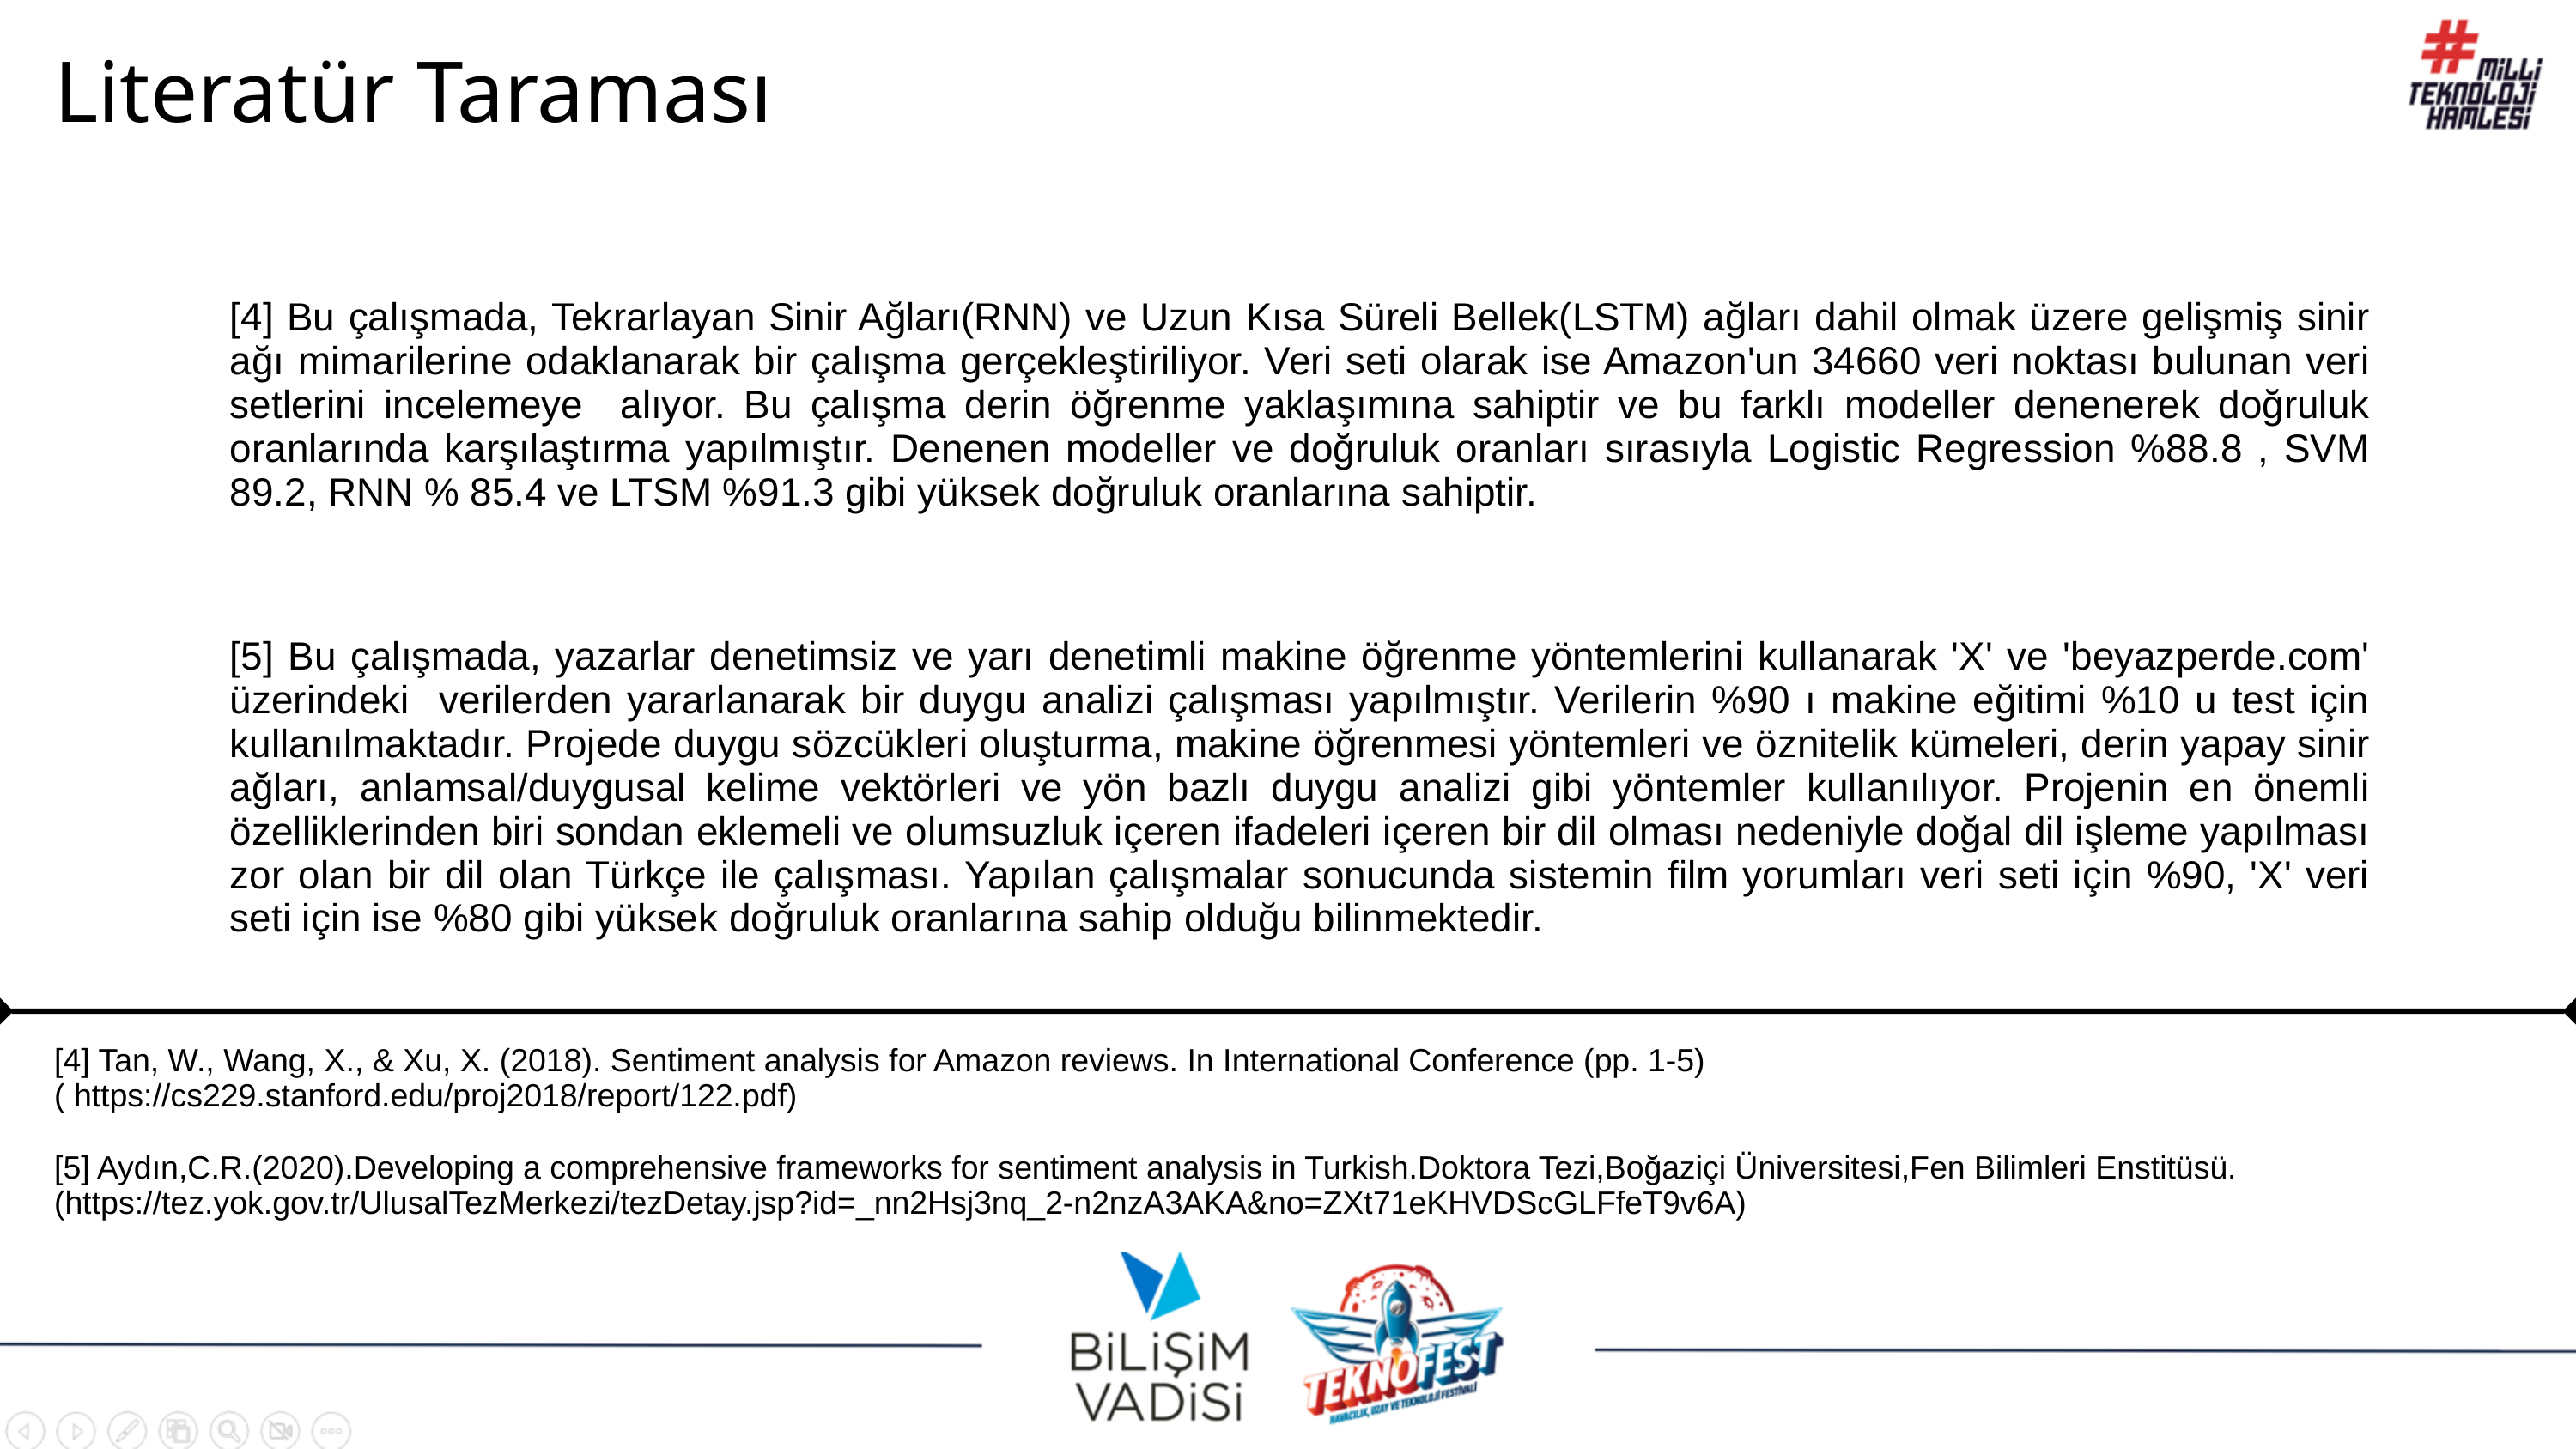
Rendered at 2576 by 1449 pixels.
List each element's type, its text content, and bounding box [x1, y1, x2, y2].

text_box Literatür Taraması [11, 21, 816, 139]
text_box [5] Bu çalışmada, yazarlar denetimsiz ve yarı denetimli makine öğrenme yöntemlerini kullanarak 'X' ve 'beyazperde.com' üzerindeki verilerden yararlanarak bir duygu analizi çalışması yapılmıştır. Verilerin %90 ı makine eğitimi %10 u test için kullanılmaktadır. Projede duygu sözcükleri oluşturma, makine öğrenmesi yöntemleri ve öznitelik kümeleri, derin yapay sinir ağları, anlamsal/duygusal kelime vektörleri ve yön bazlı duygu analizi gibi yöntemler kullanılıyor. Projenin en önemli özelliklerinden biri sondan eklemeli ve olumsuzluk içeren ifadeleri içeren bir dil olması nedeniyle doğal dil işleme yapılması zor olan bir dil olan Türkçe ile çalışması. Yapılan çalışmalar sonucunda sistemin film yorumları veri seti için %90, 'X' veri seti için ise %80 gibi yüksek doğruluk oranlarına sahip olduğu bilinmektedir. [229, 634, 2372, 941]
text_box [0, 1002, 2576, 1021]
text_box [4] Tan, W., Wang, X., & Xu, X. (2018). Sentiment analysis for Amazon reviews. In International Conference (pp. 1-5) ( https://cs229.stanford.edu/proj2018/report/122.pdf) [5] Aydın,C.R.(2020).Developing a comprehensive frameworks for sentiment analysis in Turkish.Doktora Tezi,Boğaziçi Üniversitesi,Fen Bilimleri Enstitüsü. (https://tez.yok.gov.tr/UlusalTezMerkezi/tezDetay.jsp?id=_nn2Hsj3nq_2-n2nzA3AKA&no=ZXt71eKHVDScGLFfeT9v6A) [54, 1042, 2548, 1222]
text_box [0, 1252, 2576, 1449]
text_box [2376, 0, 2576, 161]
text_box [4] Bu çalışmada, Tekrarlayan Sinir Ağları(RNN) ve Uzun Kısa Süreli Bellek(LSTM) ağları dahil olmak üzere gelişmiş sinir ağı mimarilerine odaklanarak bir çalışma gerçekleştiriliyor. Veri seti olarak ise Amazon'un 34660 veri noktası bulunan veri setlerini incelemeye alıyor. Bu çalışma derin öğrenme yaklaşımına sahiptir ve bu farklı modeller denenerek doğruluk oranlarında karşılaştırma yapılmıştır. Denenen modeller ve doğruluk oranları sırasıyla Logistic Regression %88.8 , SVM 89.2, RNN % 85.4 ve LTSM %91.3 gibi yüksek doğruluk oranlarına sahiptir. [229, 295, 2372, 514]
